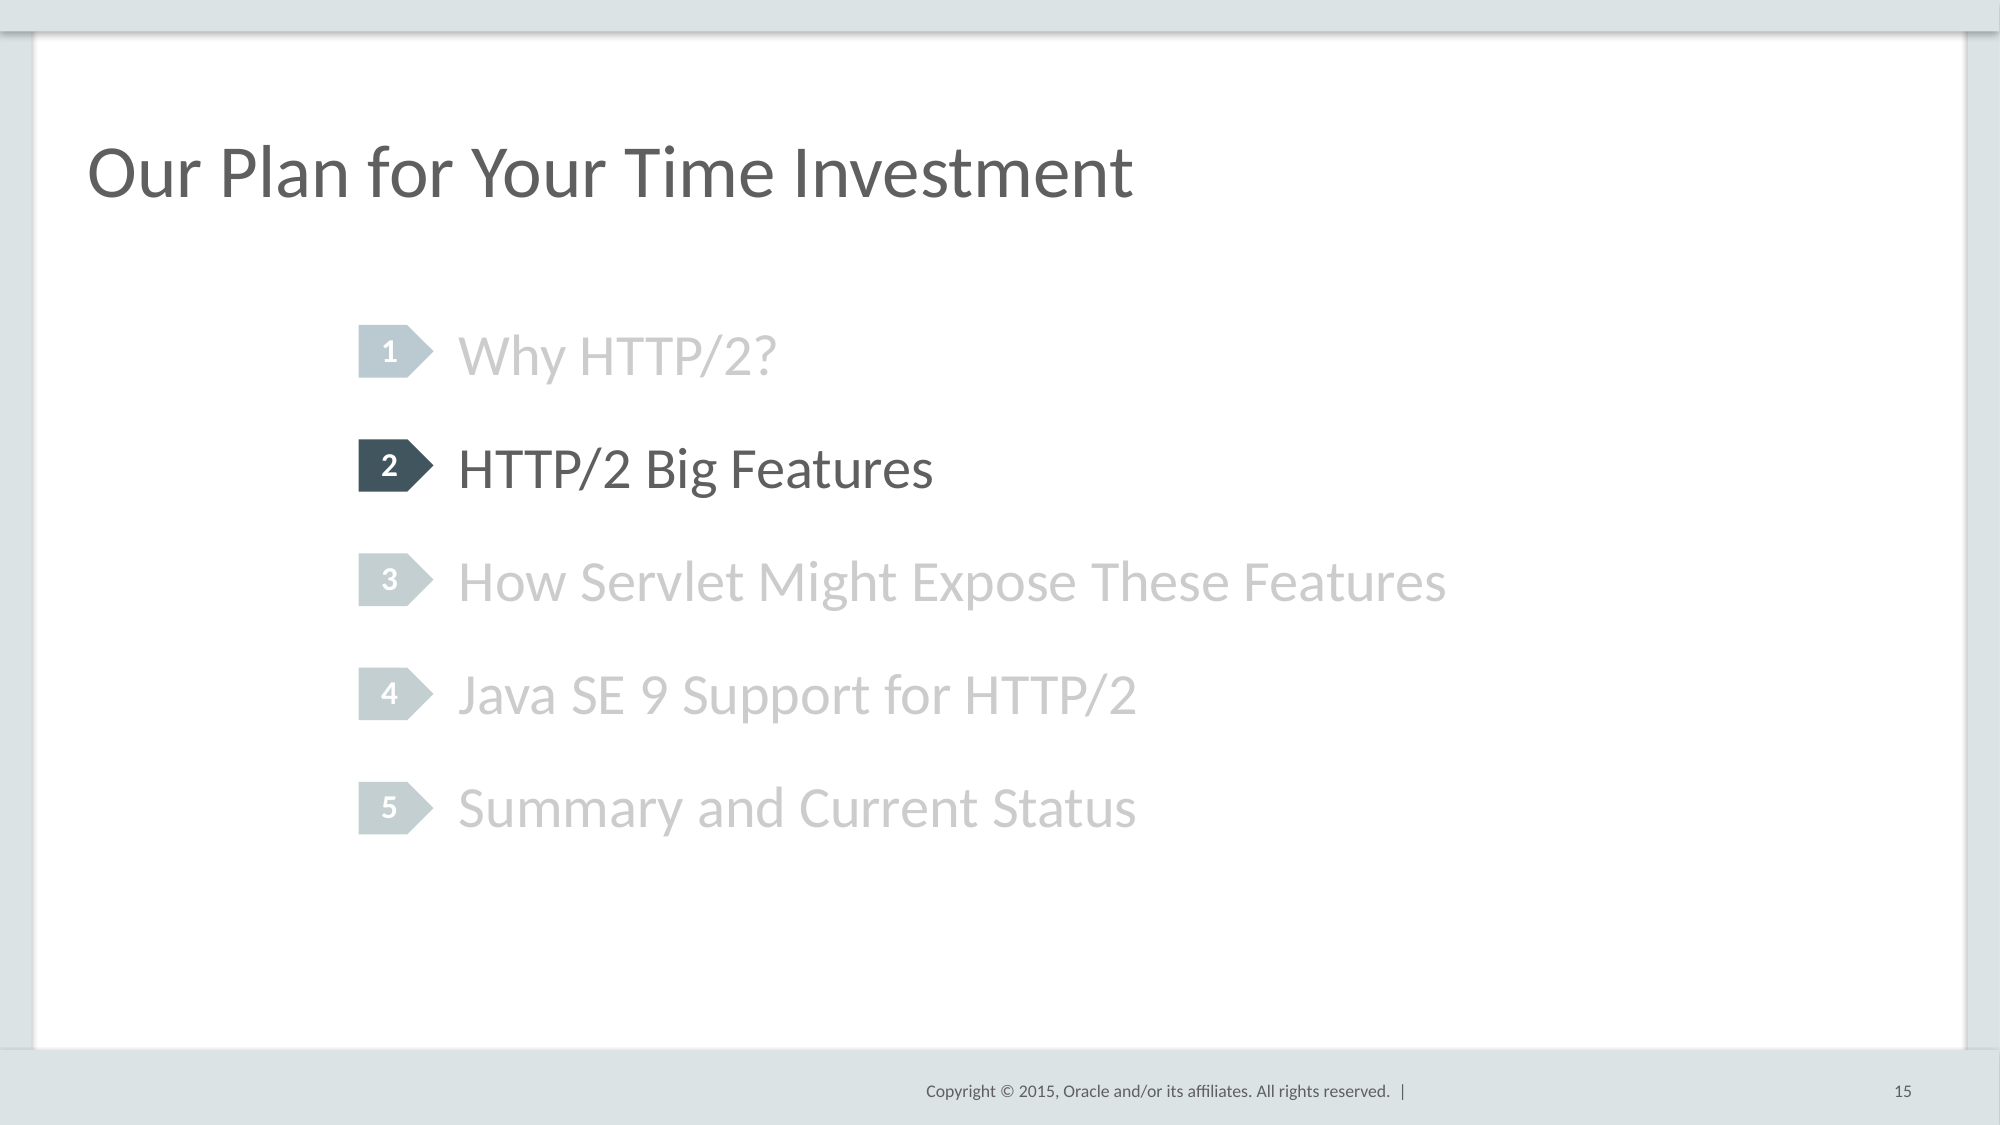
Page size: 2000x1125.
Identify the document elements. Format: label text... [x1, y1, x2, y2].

title Our Plan for Your Time Investment [87, 66, 1913, 213]
slide_number 15 [1849, 1075, 1913, 1106]
list Why HTTP/2? HTTP/2 Big Features How Servlet Might Expose These Features Java SE 9 Support for HTTP/2 Summary and Current Status [458, 324, 1913, 975]
text_box 3 [356, 551, 437, 609]
text_box 5 [356, 779, 437, 837]
text_box 4 [356, 665, 437, 723]
text_box 1 [356, 322, 437, 380]
text_box 2 [356, 437, 437, 494]
